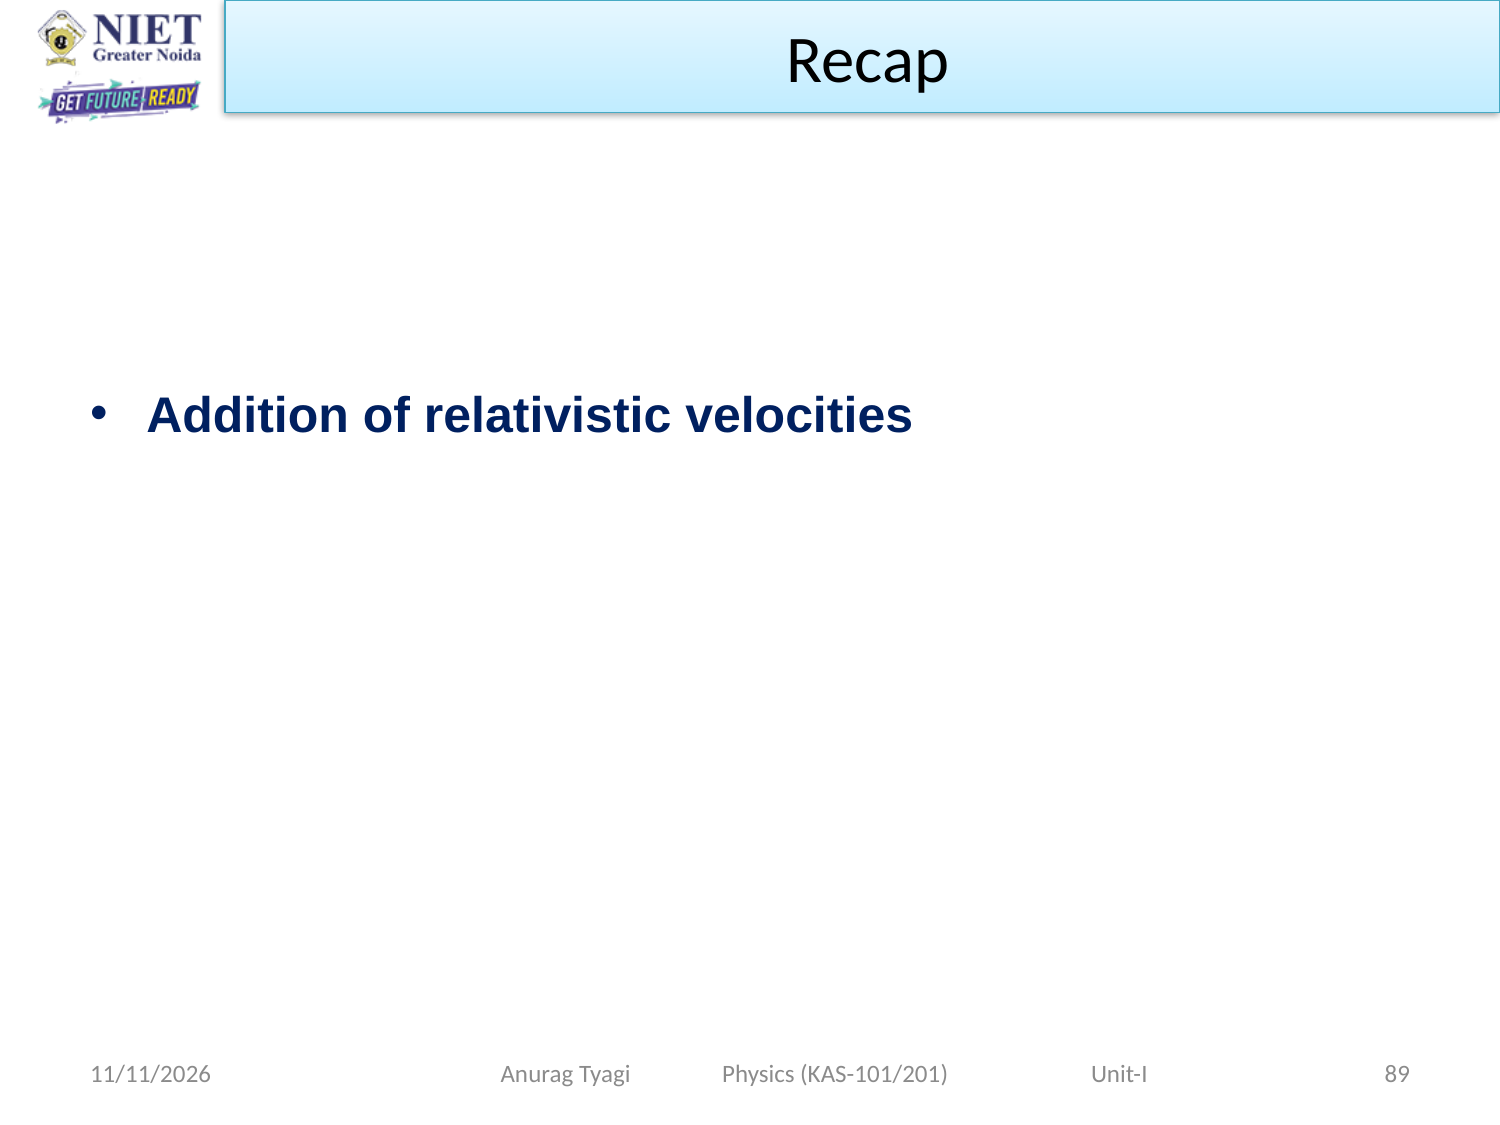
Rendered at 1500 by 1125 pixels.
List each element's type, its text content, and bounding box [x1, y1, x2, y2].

picture [0, 0, 238, 135]
list Addition of relativistic velocities [75, 375, 1463, 525]
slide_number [75, 1042, 412, 1103]
slide_number 89 [1074, 1042, 1425, 1103]
footer Anurag Tyagi Physics (KAS-101/201) Unit-I [412, 1042, 1074, 1103]
text_box Recap [238, 0, 1500, 113]
